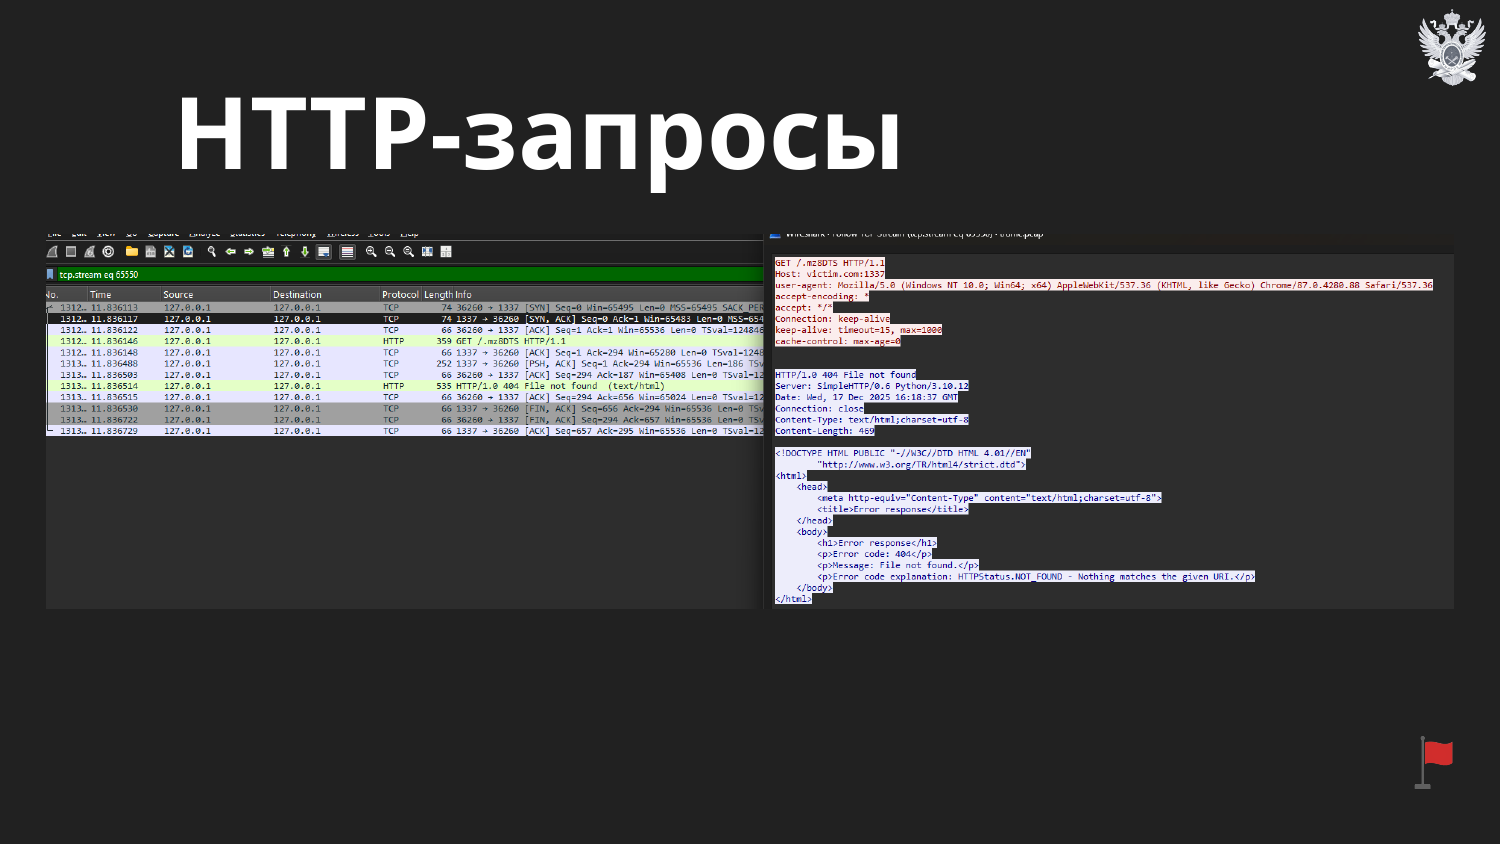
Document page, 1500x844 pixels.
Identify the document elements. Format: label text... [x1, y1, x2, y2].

picture [1397, 726, 1470, 799]
title HTTP-запросы [158, 55, 1387, 205]
picture [1403, 0, 1500, 97]
picture [45, 234, 1455, 610]
